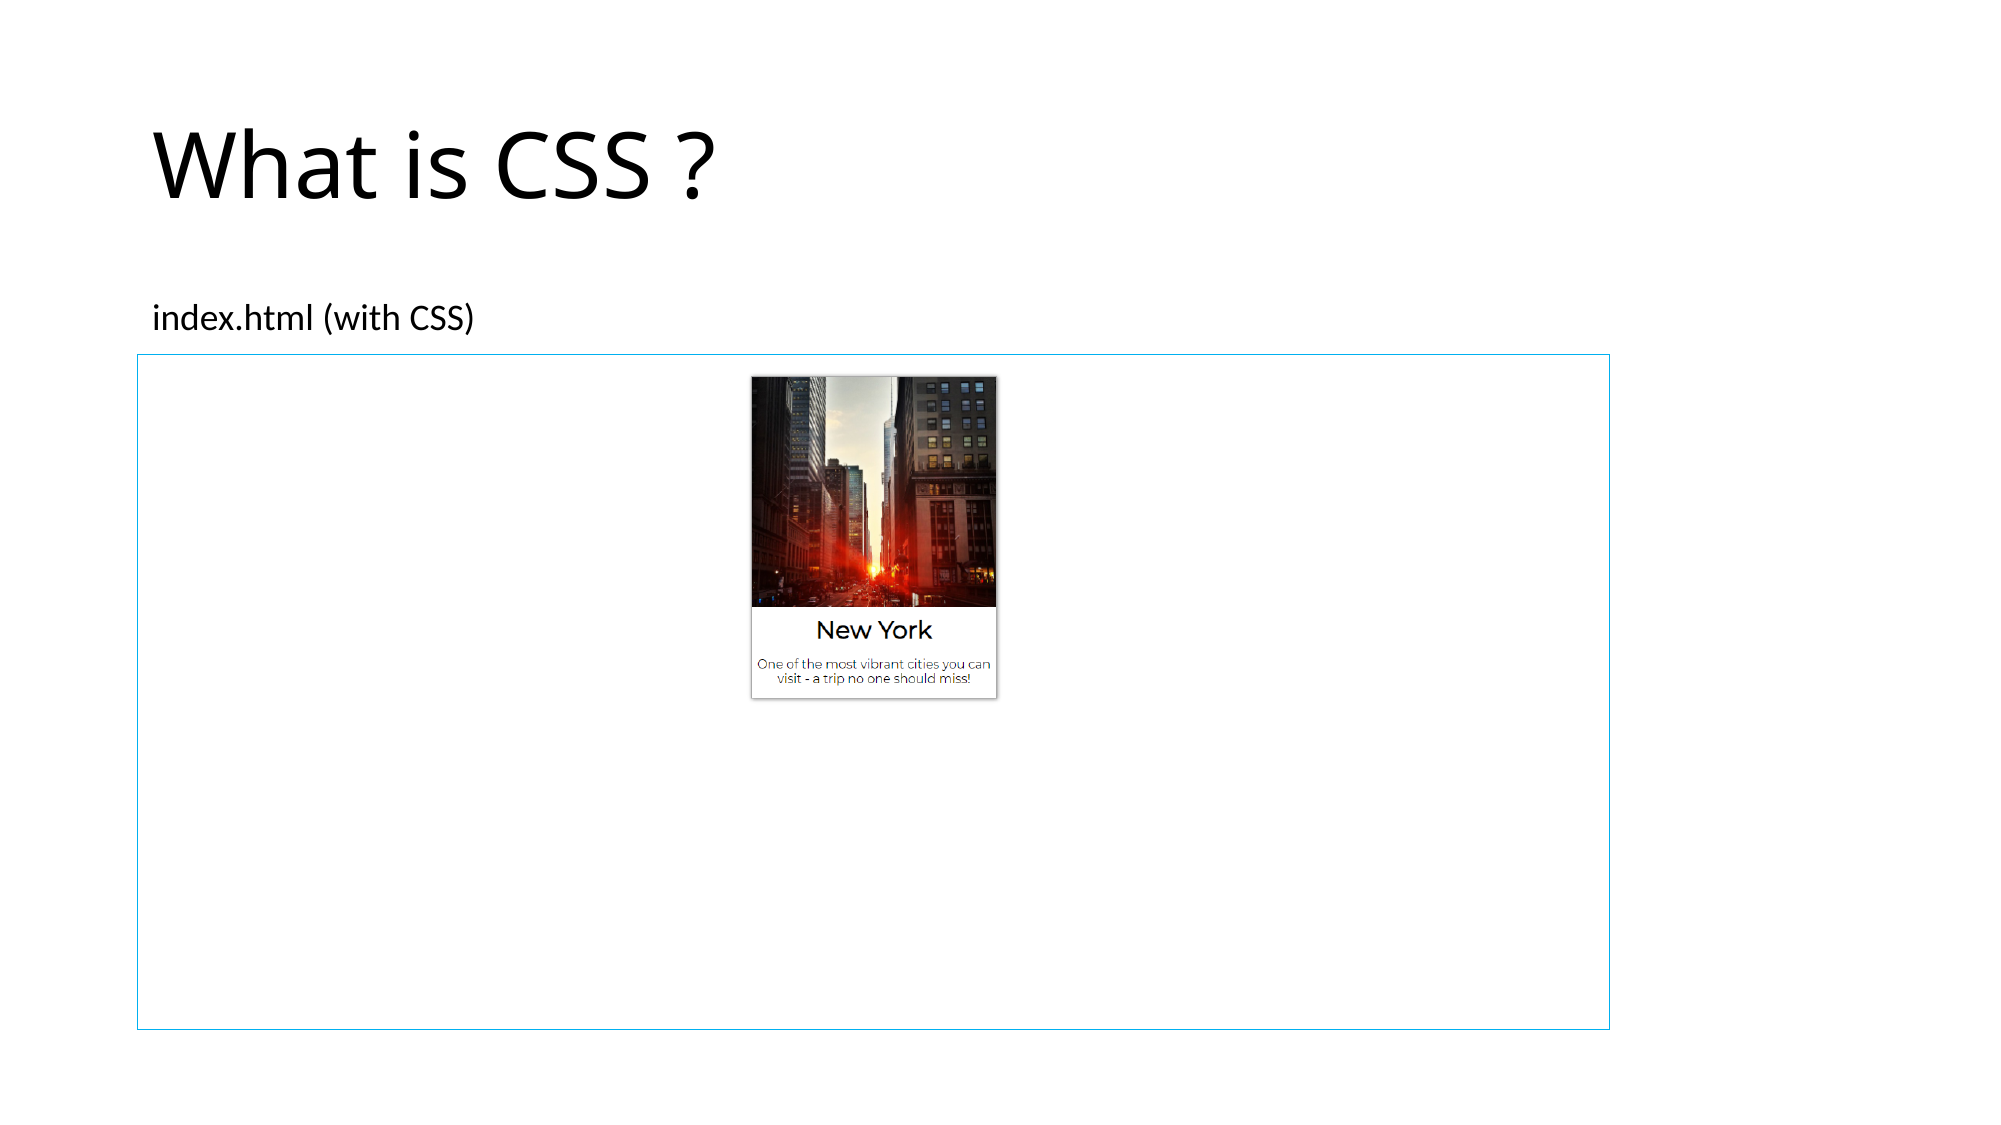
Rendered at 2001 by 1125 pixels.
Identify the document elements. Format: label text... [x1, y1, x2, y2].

text_box index.html (with CSS) [137, 285, 1138, 346]
picture [139, 356, 1608, 1028]
title What is CSS ? [137, 59, 1863, 278]
